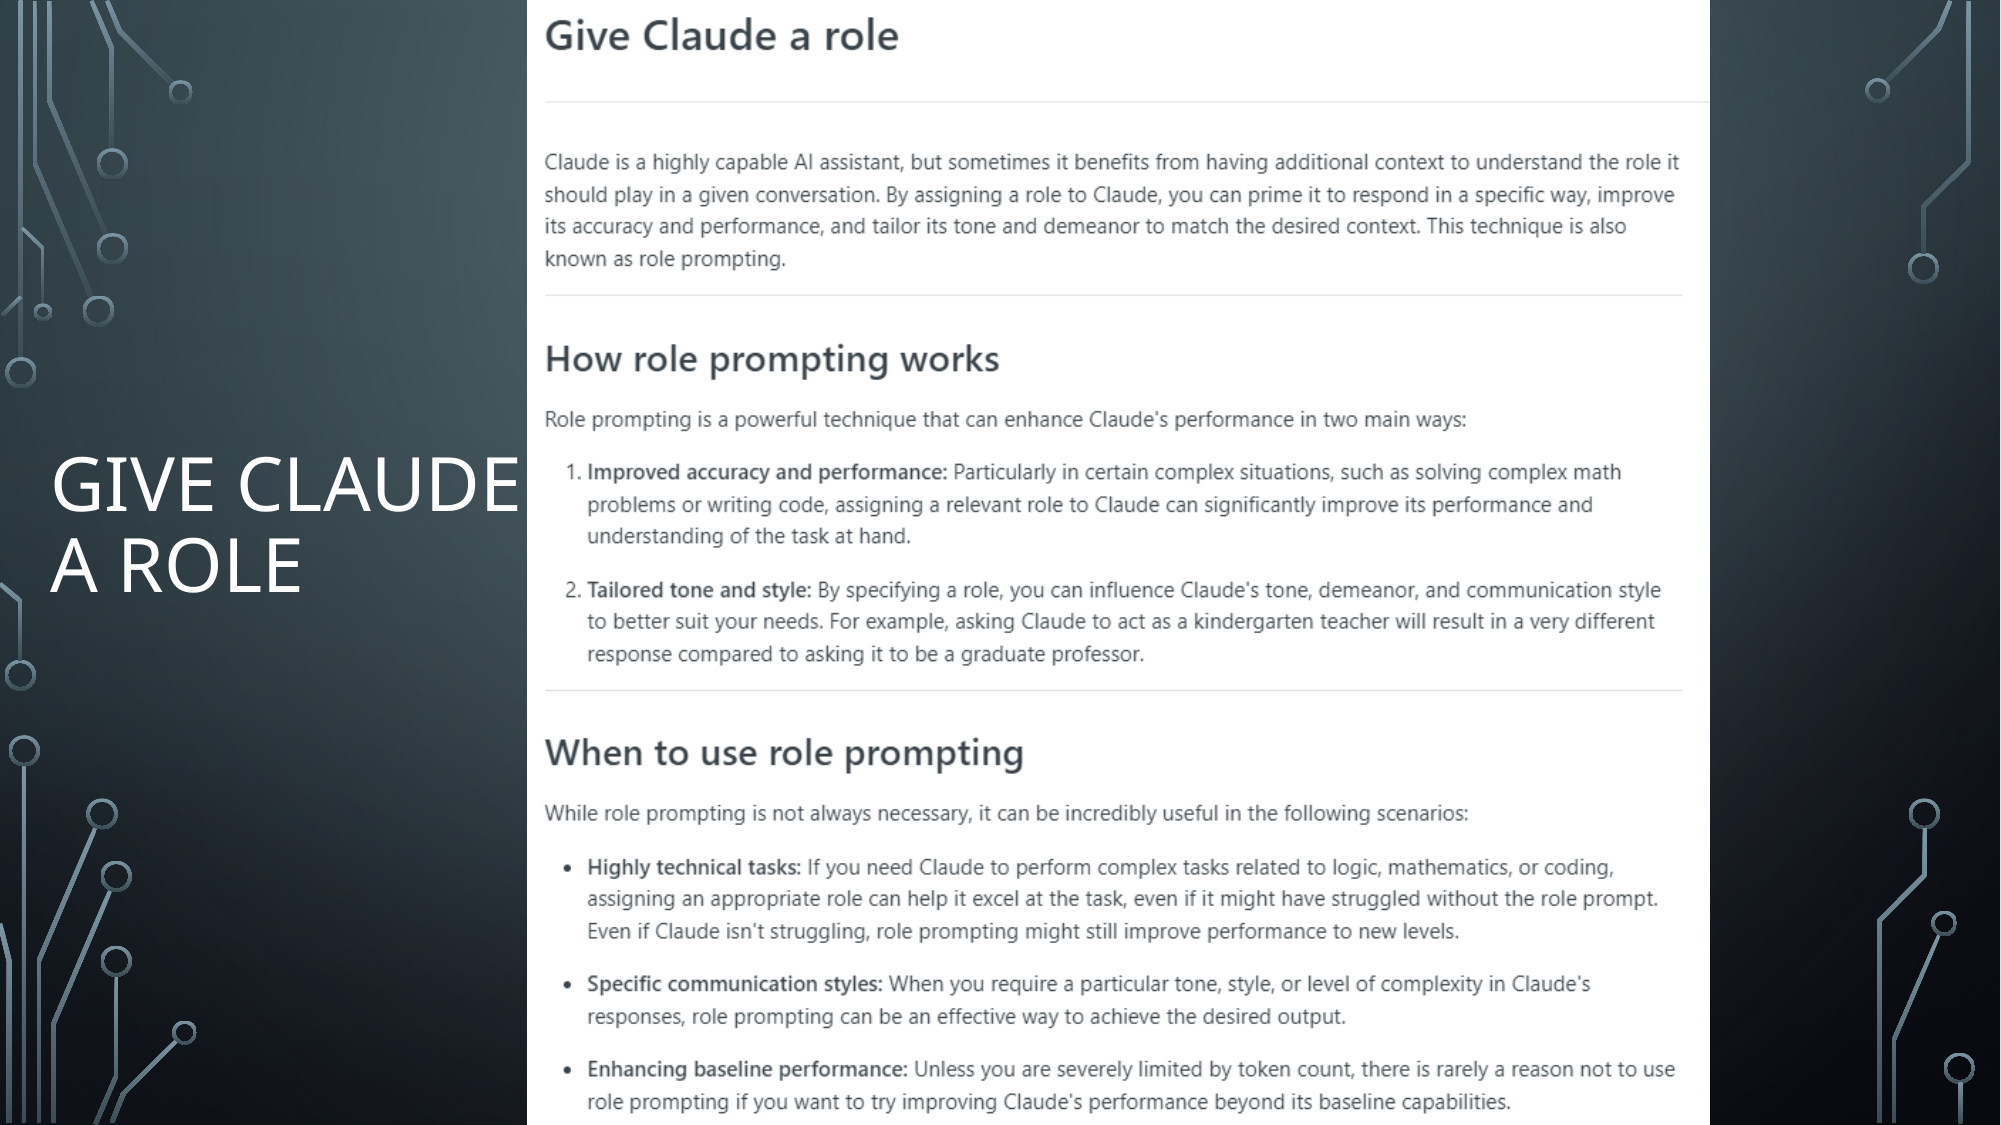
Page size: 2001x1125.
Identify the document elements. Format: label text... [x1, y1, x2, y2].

title Give Claude a Role [35, 406, 527, 650]
picture [527, 0, 1710, 1125]
